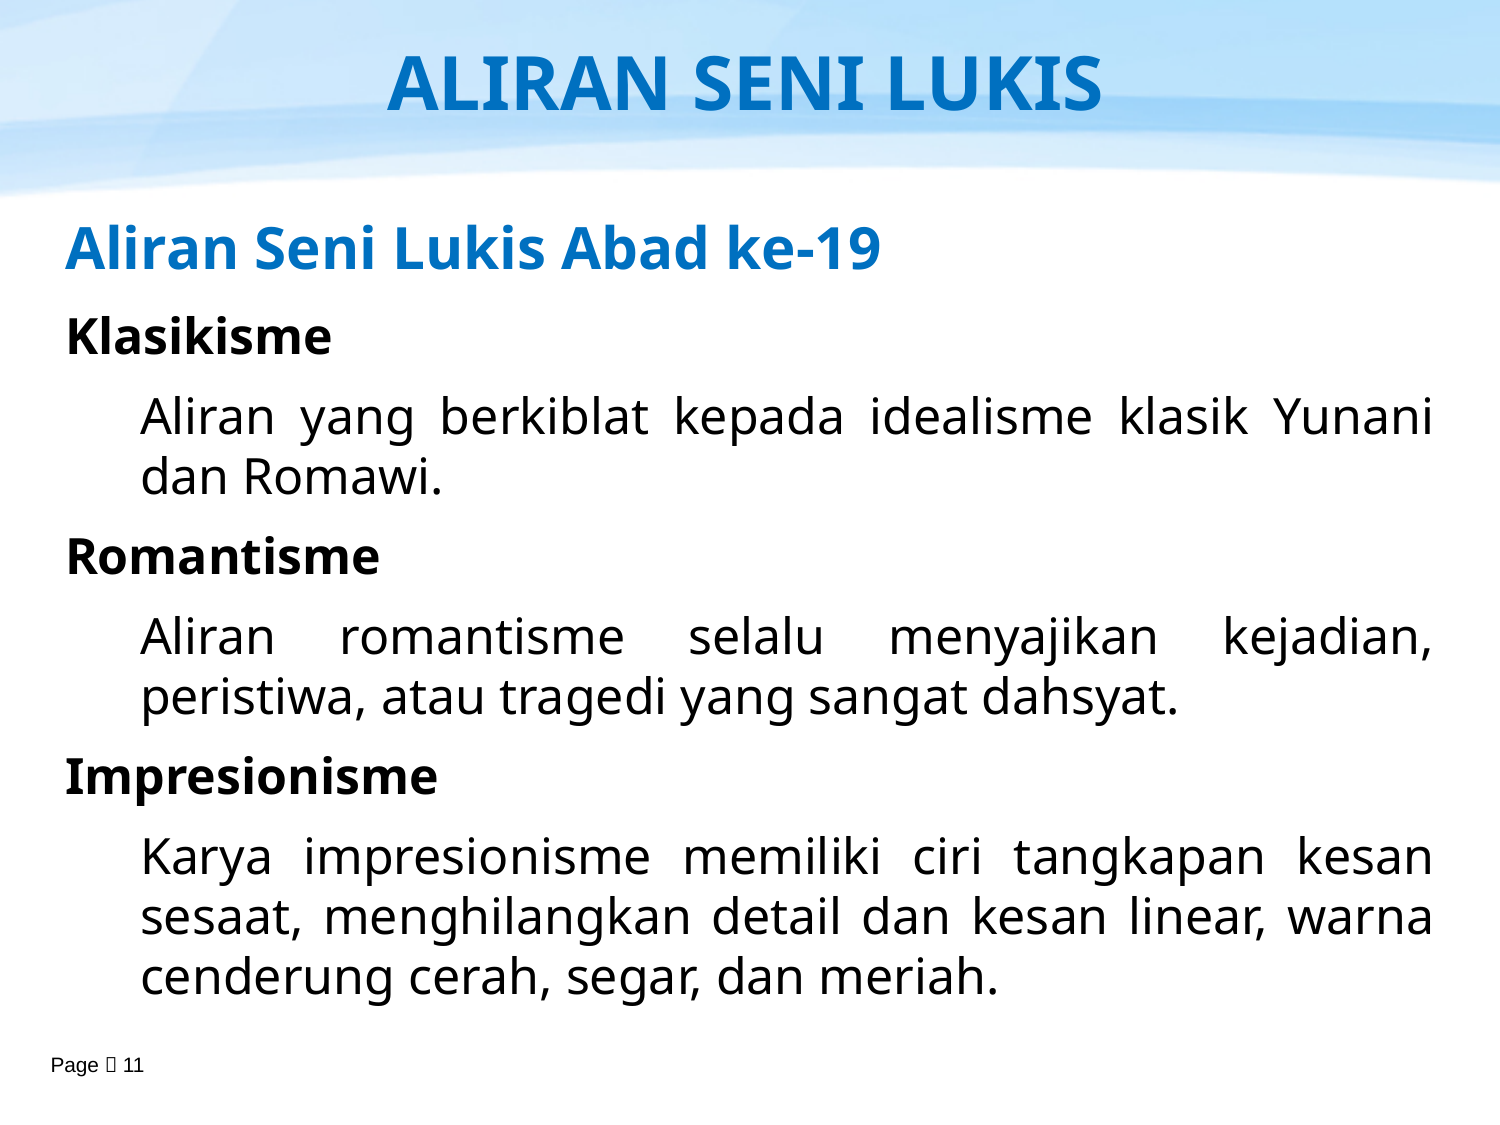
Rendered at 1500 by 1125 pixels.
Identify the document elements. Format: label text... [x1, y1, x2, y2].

title ALIRAN SENI LUKIS [70, 28, 1422, 144]
list Aliran Seni Lukis Abad ke-19 Klasikisme Aliran yang berkiblat kepada idealisme klasik Yunani dan Romawi. Romantisme Aliran romantisme selalu menyajikan kejadian, peristiwa, atau tragedi yang sangat dahsyat. Impresionisme Karya impresionisme memiliki ciri tangkapan kesan sesaat, menghilangkan detail dan kesan linear, warna cenderung cerah, segar, dan meriah. [49, 203, 1451, 1063]
picture [0, 0, 1500, 1125]
